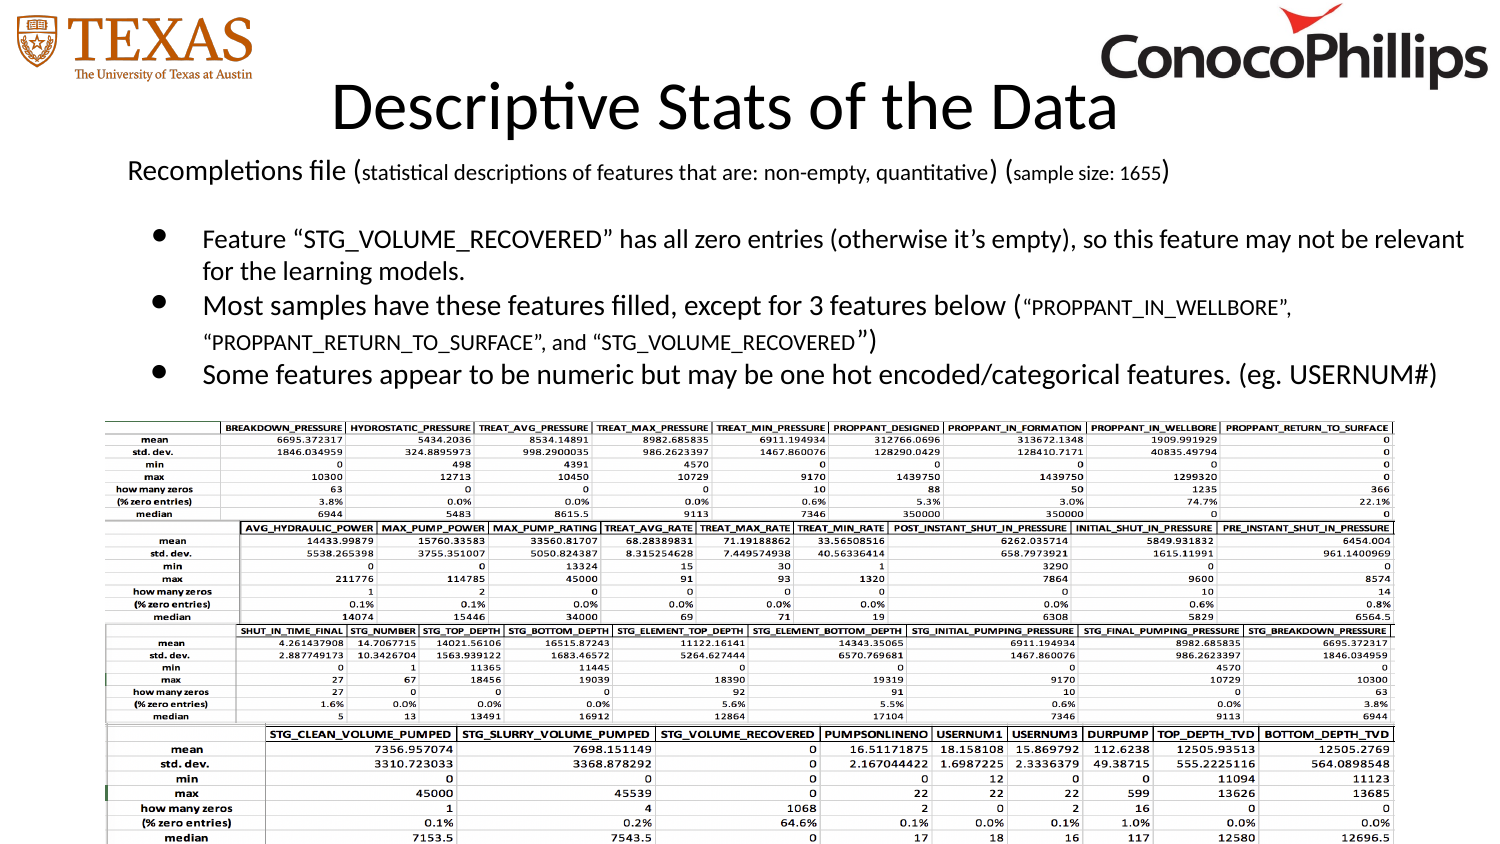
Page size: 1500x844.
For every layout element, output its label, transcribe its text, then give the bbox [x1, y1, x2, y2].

picture [1089, 2, 1500, 100]
text_box Recompletions file (statistical descriptions of features that are: non-empty, quantitative) (sample size: 1655) Feature “STG_VOLUME_RECOVERED” has all zero entries (otherwise it’s empty), so this feature may not be relevant for the learning models. Most samples have these features filled, except for 3 features below (“PROPPANT_IN_WELLBORE”, “PROPPANT_RETURN_TO_SURFACE”, and “STG_VOLUME_RECOVERED”) Some features appear to be numeric but may be one hot encoded/categorical features. (eg. USERNUM#) [112, 136, 1500, 403]
title Descriptive Stats of the Data [320, 50, 1180, 136]
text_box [104, 421, 1395, 844]
picture [15, 14, 254, 83]
